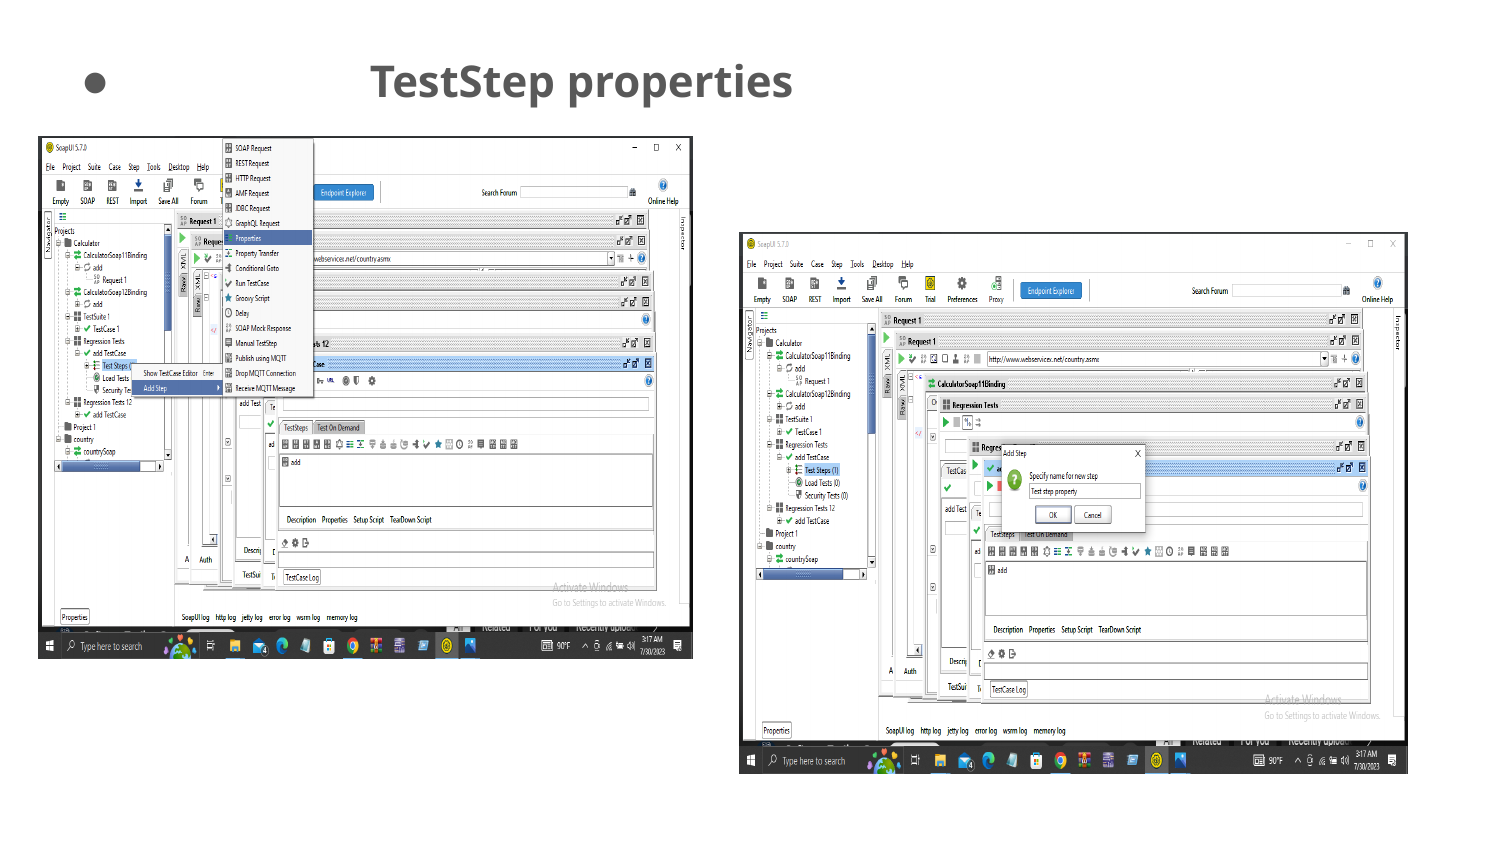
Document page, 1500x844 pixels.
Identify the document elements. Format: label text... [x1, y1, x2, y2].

picture [38, 136, 693, 660]
picture [739, 232, 1409, 775]
list TestStep properties [72, 40, 1130, 774]
